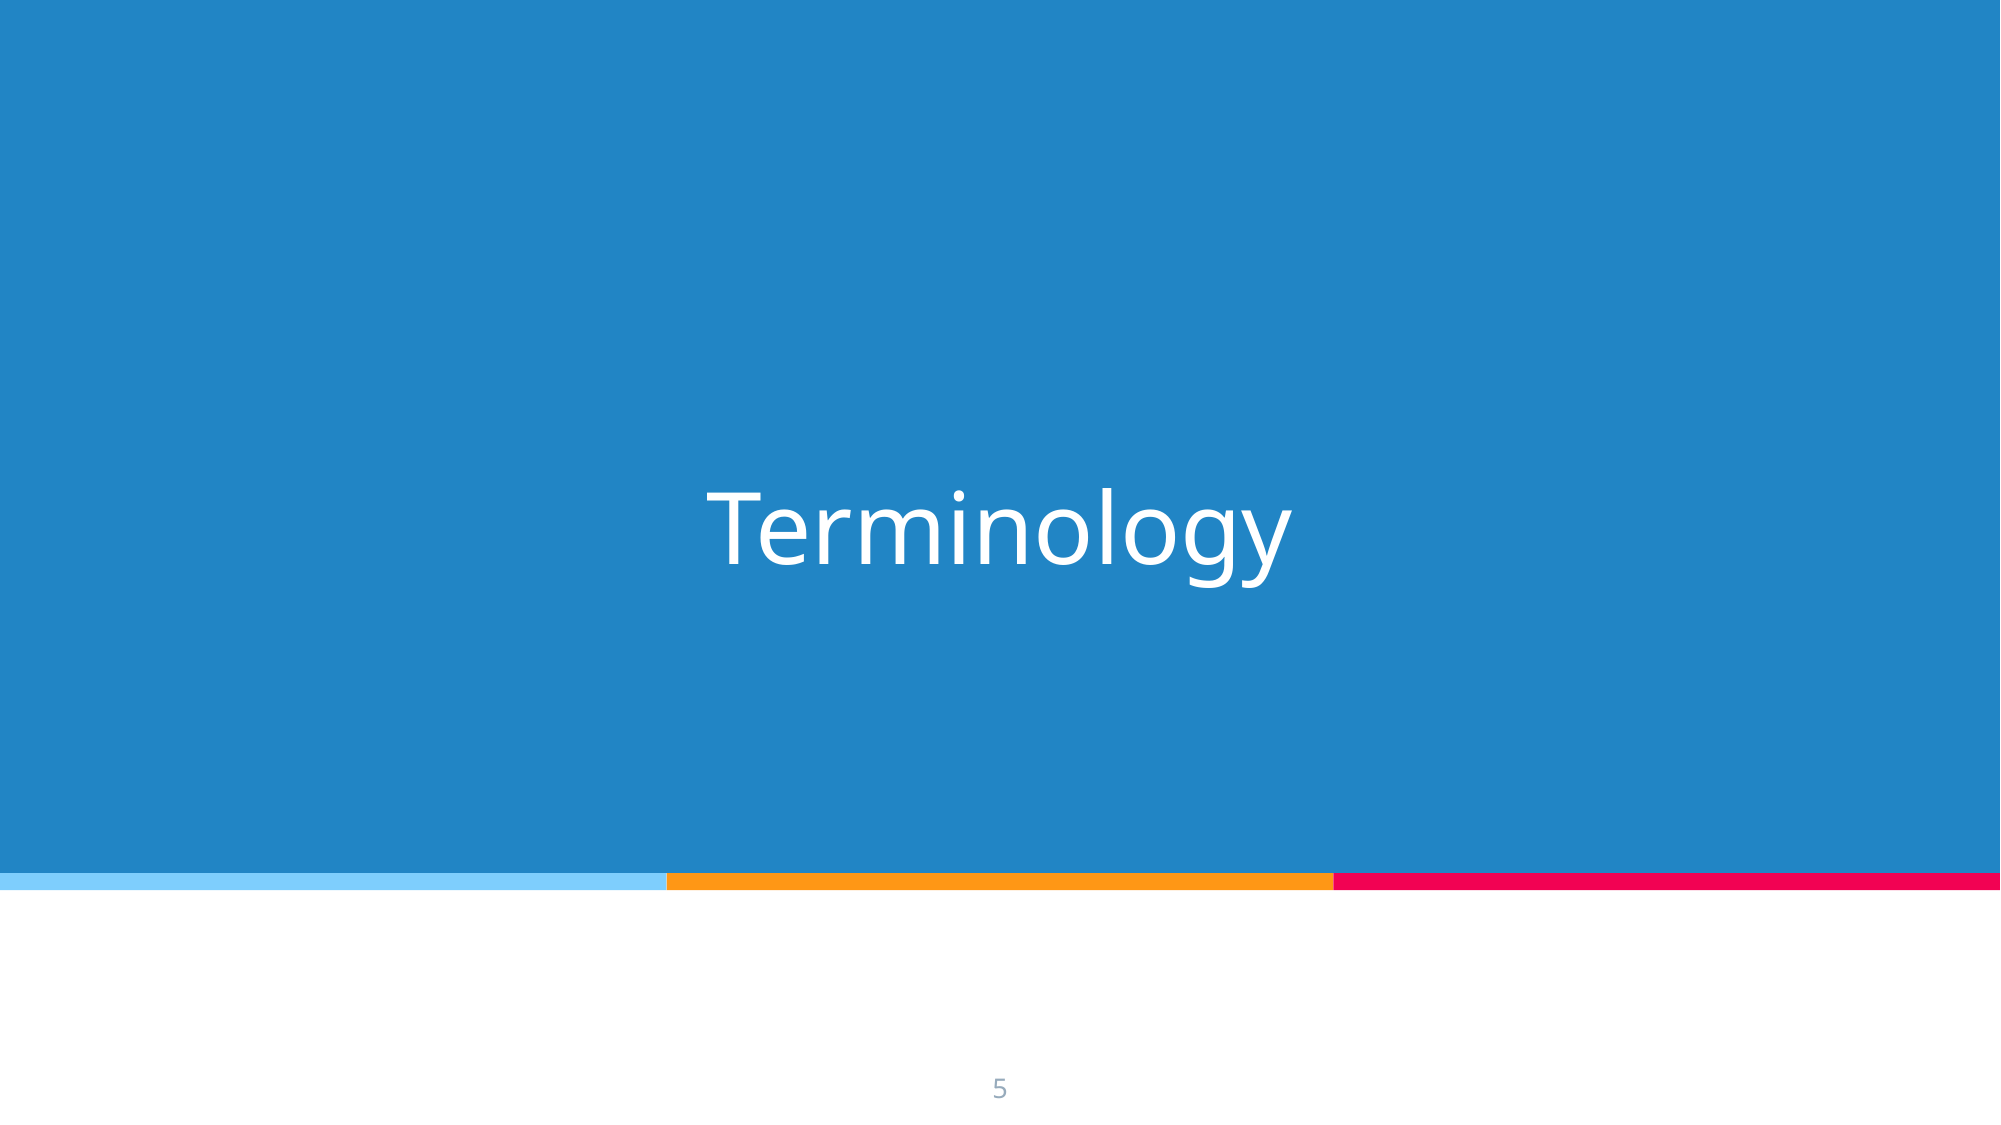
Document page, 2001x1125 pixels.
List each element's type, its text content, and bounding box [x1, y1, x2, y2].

slide_number 5 [249, 1056, 1750, 1125]
title Terminology [150, 346, 1850, 600]
